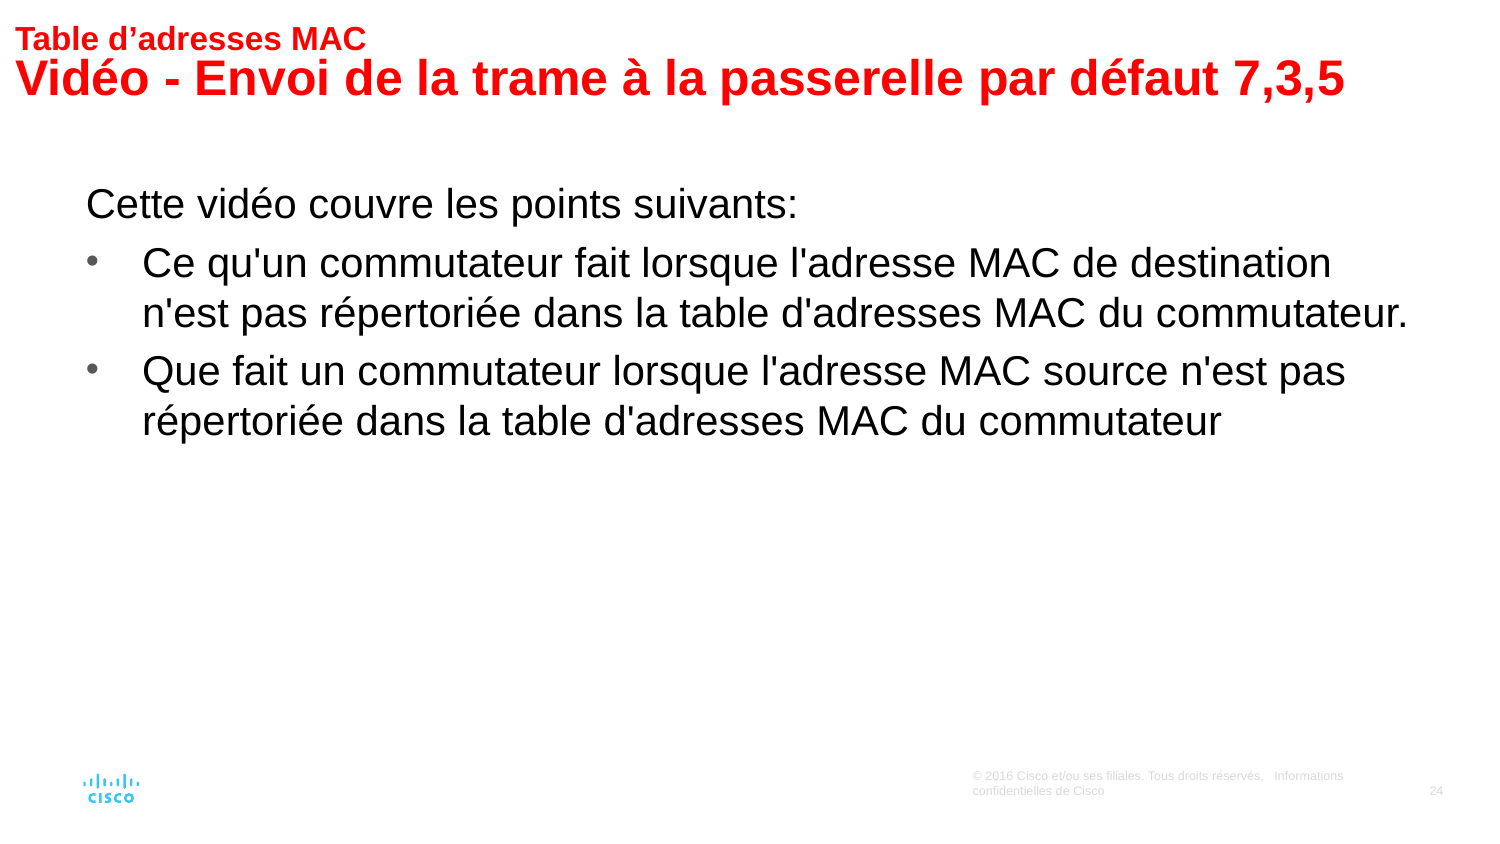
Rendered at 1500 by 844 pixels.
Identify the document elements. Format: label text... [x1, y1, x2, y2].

title Table d’adresses MAC Vidéo - Envoi de la trame à la passerelle par défaut 7,3,5 [0, 5, 1369, 126]
list Cette vidéo couvre les points suivants: Ce qu'un commutateur fait lorsque l'adresse MAC de destination n'est pas répertoriée dans la table d'adresses MAC du commutateur. Que fait un commutateur lorsque l'adresse MAC source n'est pas répertoriée dans la table d'adresses MAC du commutateur [70, 169, 1430, 674]
